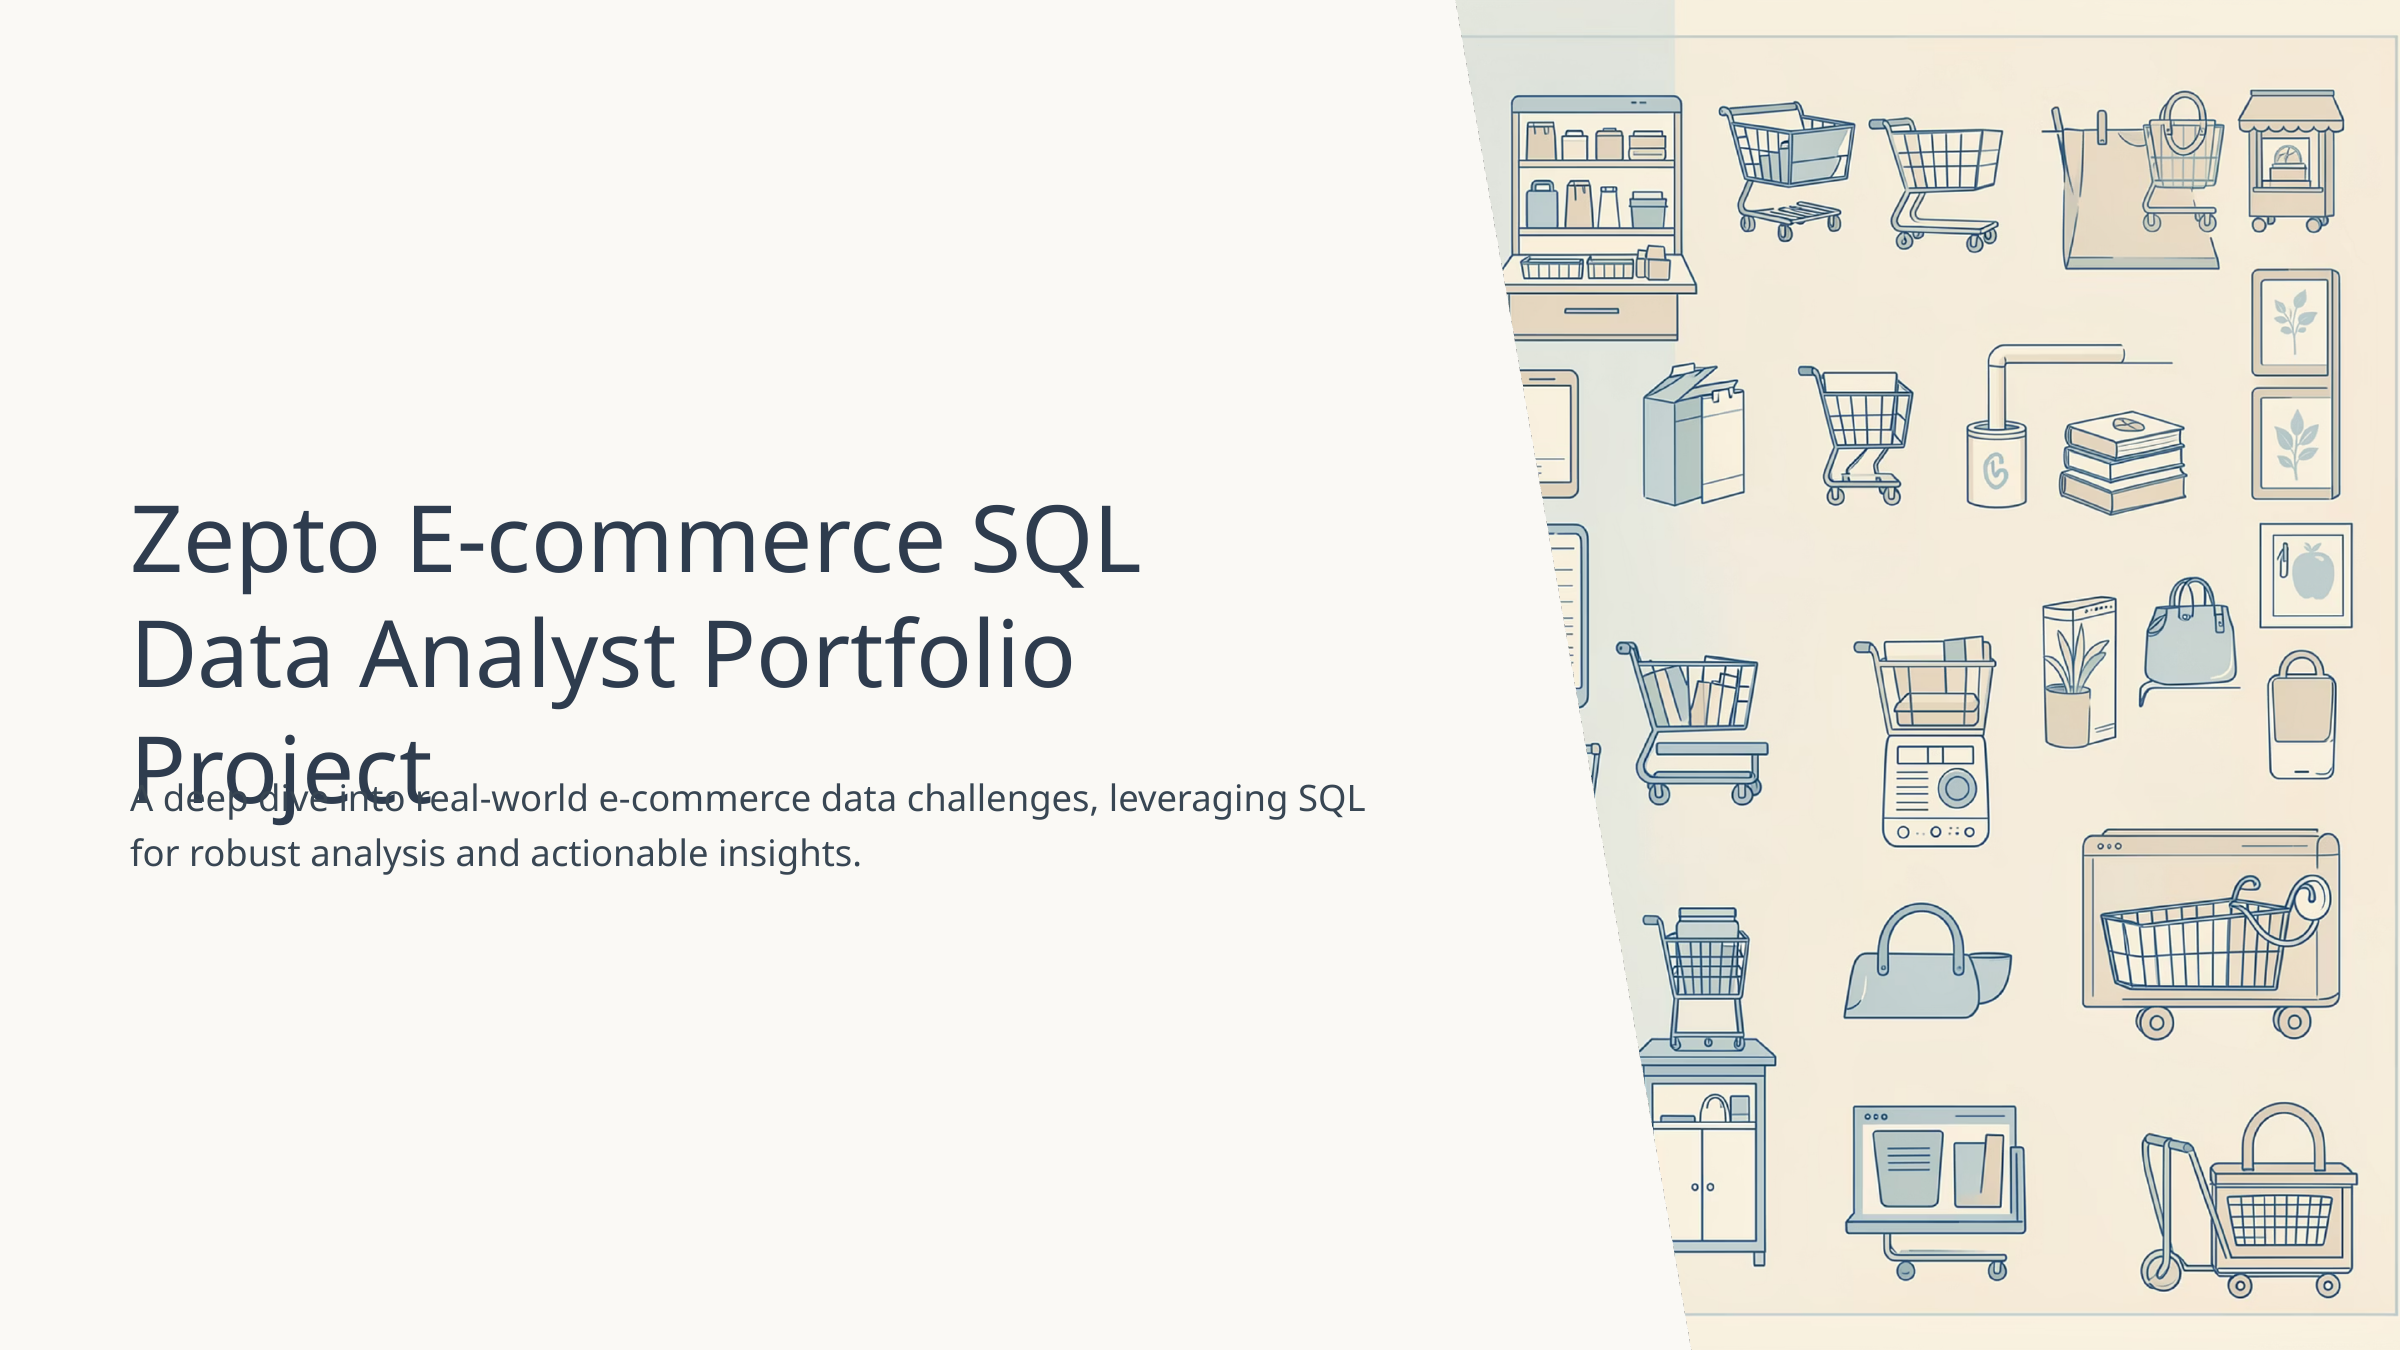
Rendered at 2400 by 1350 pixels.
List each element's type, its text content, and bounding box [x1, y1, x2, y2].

text_box Zepto E-commerce SQL Data Analyst Portfolio Project [130, 474, 1370, 708]
picture [1454, 0, 2400, 1350]
text_box A deep dive into real-world e-commerce data challenges, leveraging SQL for robust analysis and actionable insights. [130, 763, 1370, 875]
